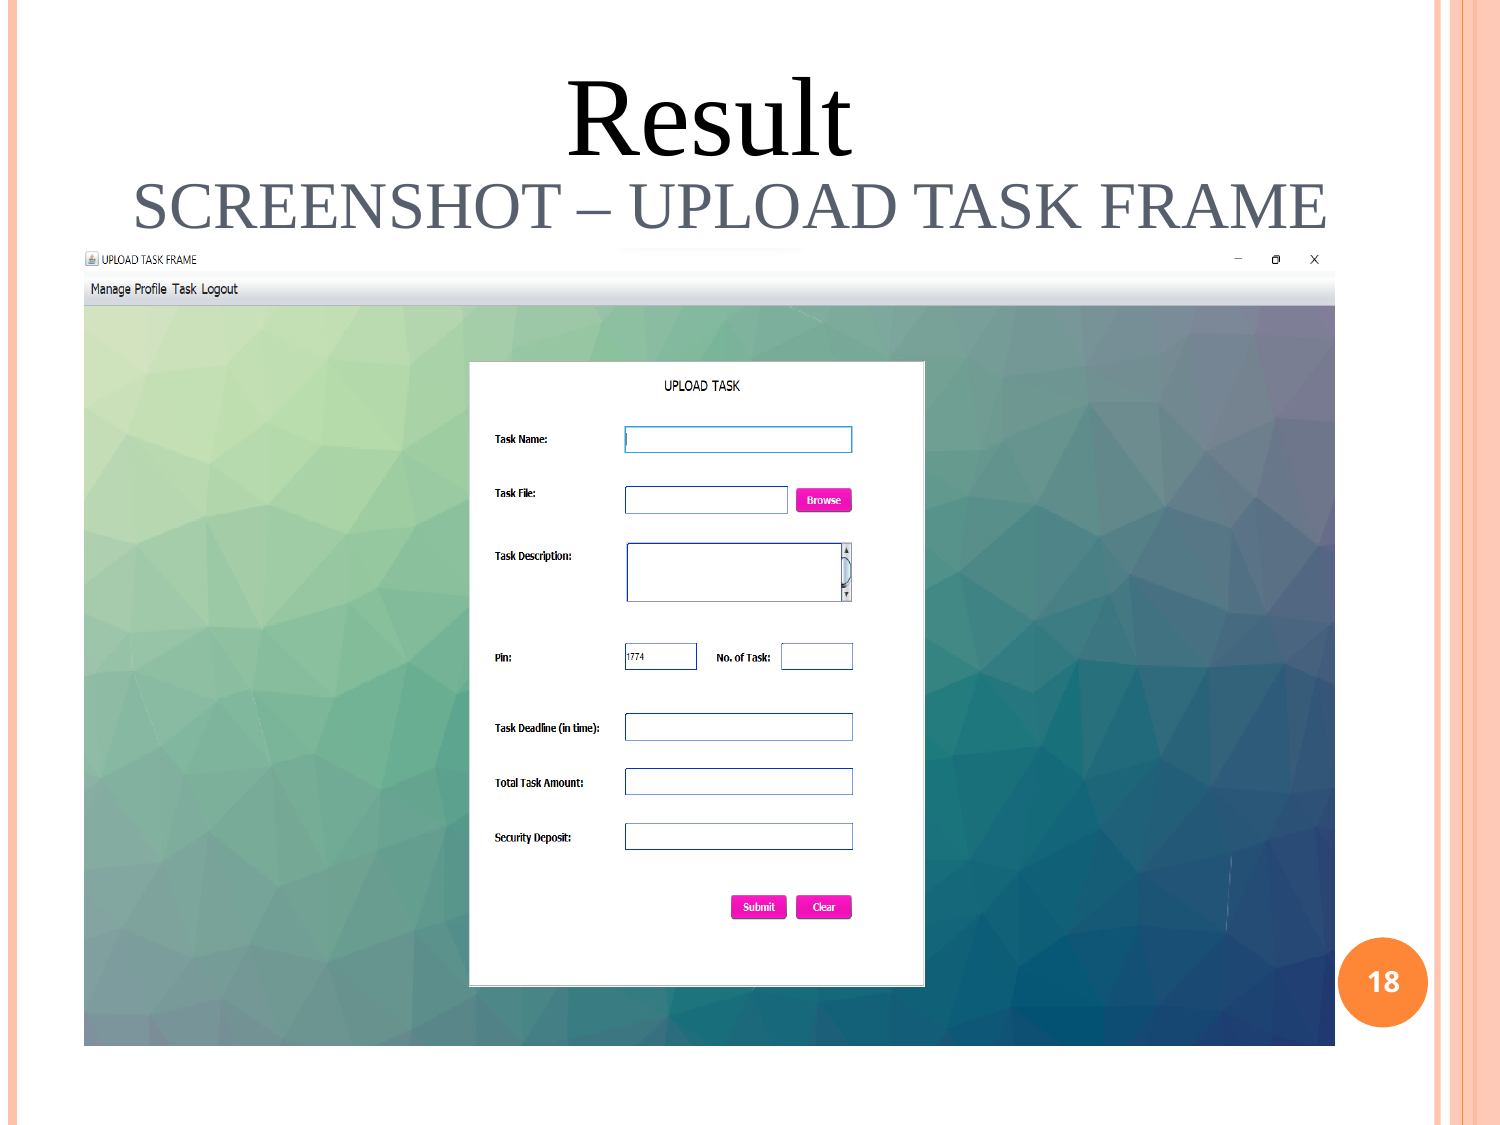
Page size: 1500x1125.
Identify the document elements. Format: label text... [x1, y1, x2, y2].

picture [84, 248, 1335, 1047]
text_box Result [550, 34, 869, 185]
slide_number 18 [1342, 940, 1434, 1027]
title Screenshot – UPLOAD TASK Frame [117, 11, 1355, 250]
